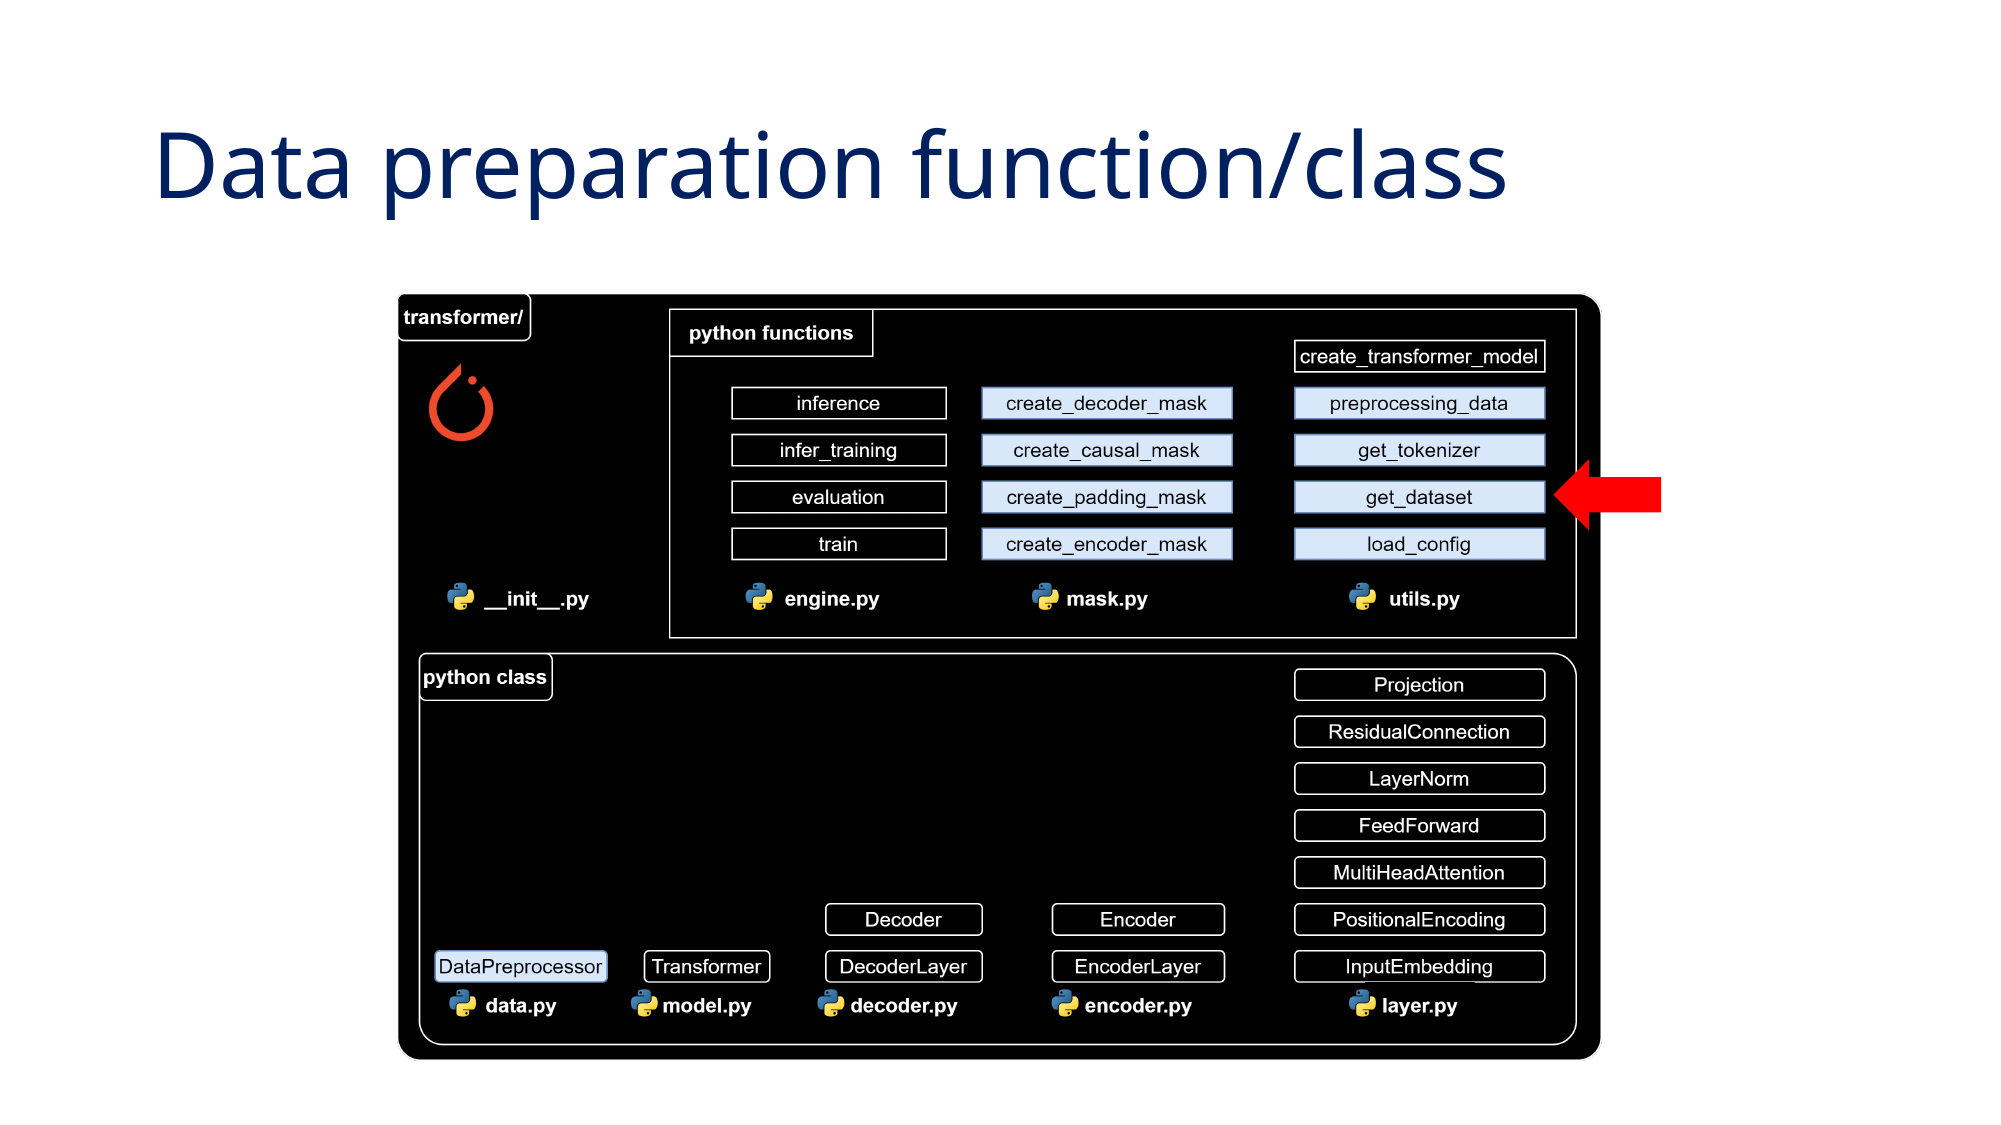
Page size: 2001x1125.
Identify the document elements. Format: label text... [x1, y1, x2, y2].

picture [380, 276, 1620, 1078]
title Data preparation function/class [137, 59, 1863, 278]
text_box [1620, 475, 1663, 515]
